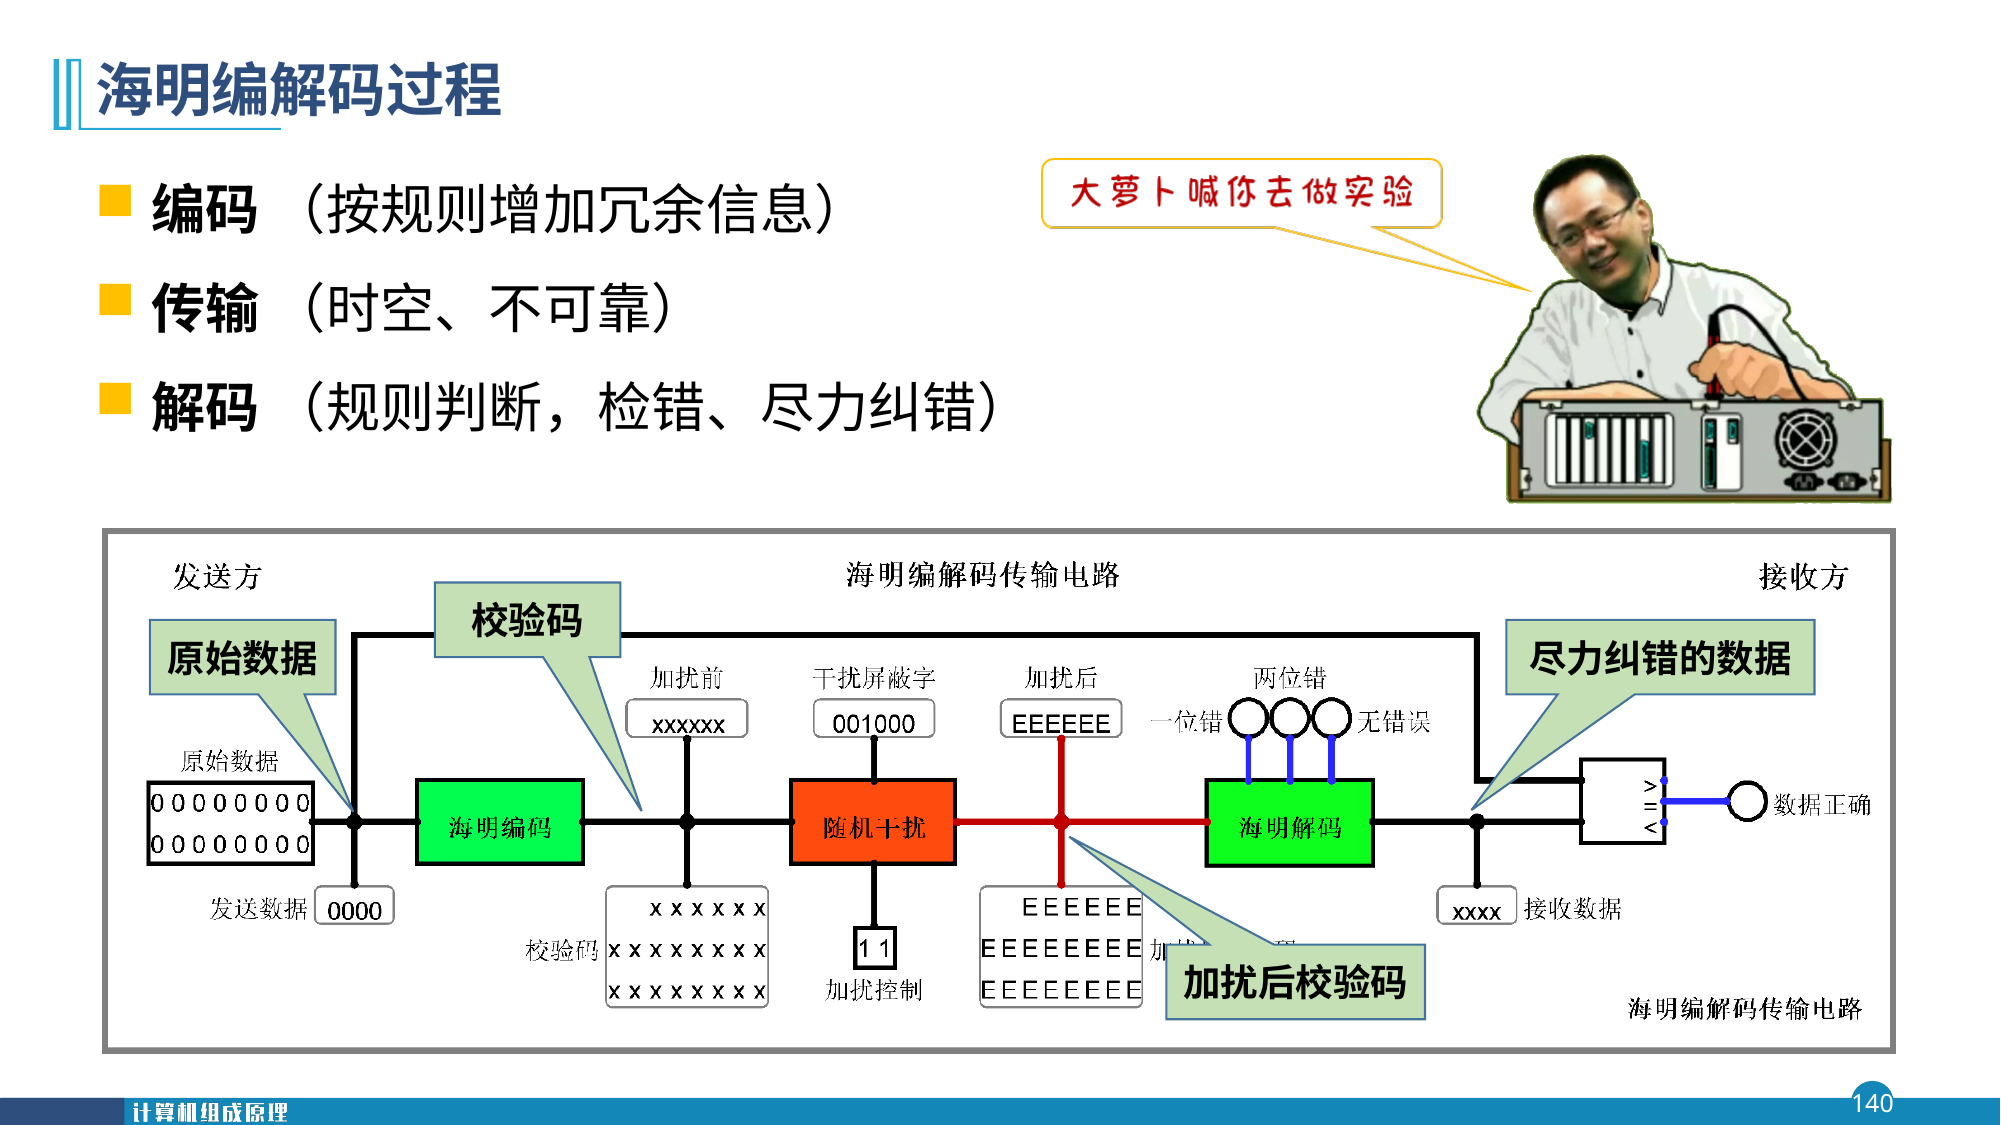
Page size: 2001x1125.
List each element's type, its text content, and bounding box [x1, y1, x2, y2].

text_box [1041, 131, 1937, 510]
picture [94, 520, 1905, 1058]
list 编码 （按规则增加冗余信息） 传输 （时空、不可靠） 解码 （规则判断，检错、尽力纠错） [80, 154, 1041, 452]
title 海明编解码过程 [80, 42, 1805, 144]
